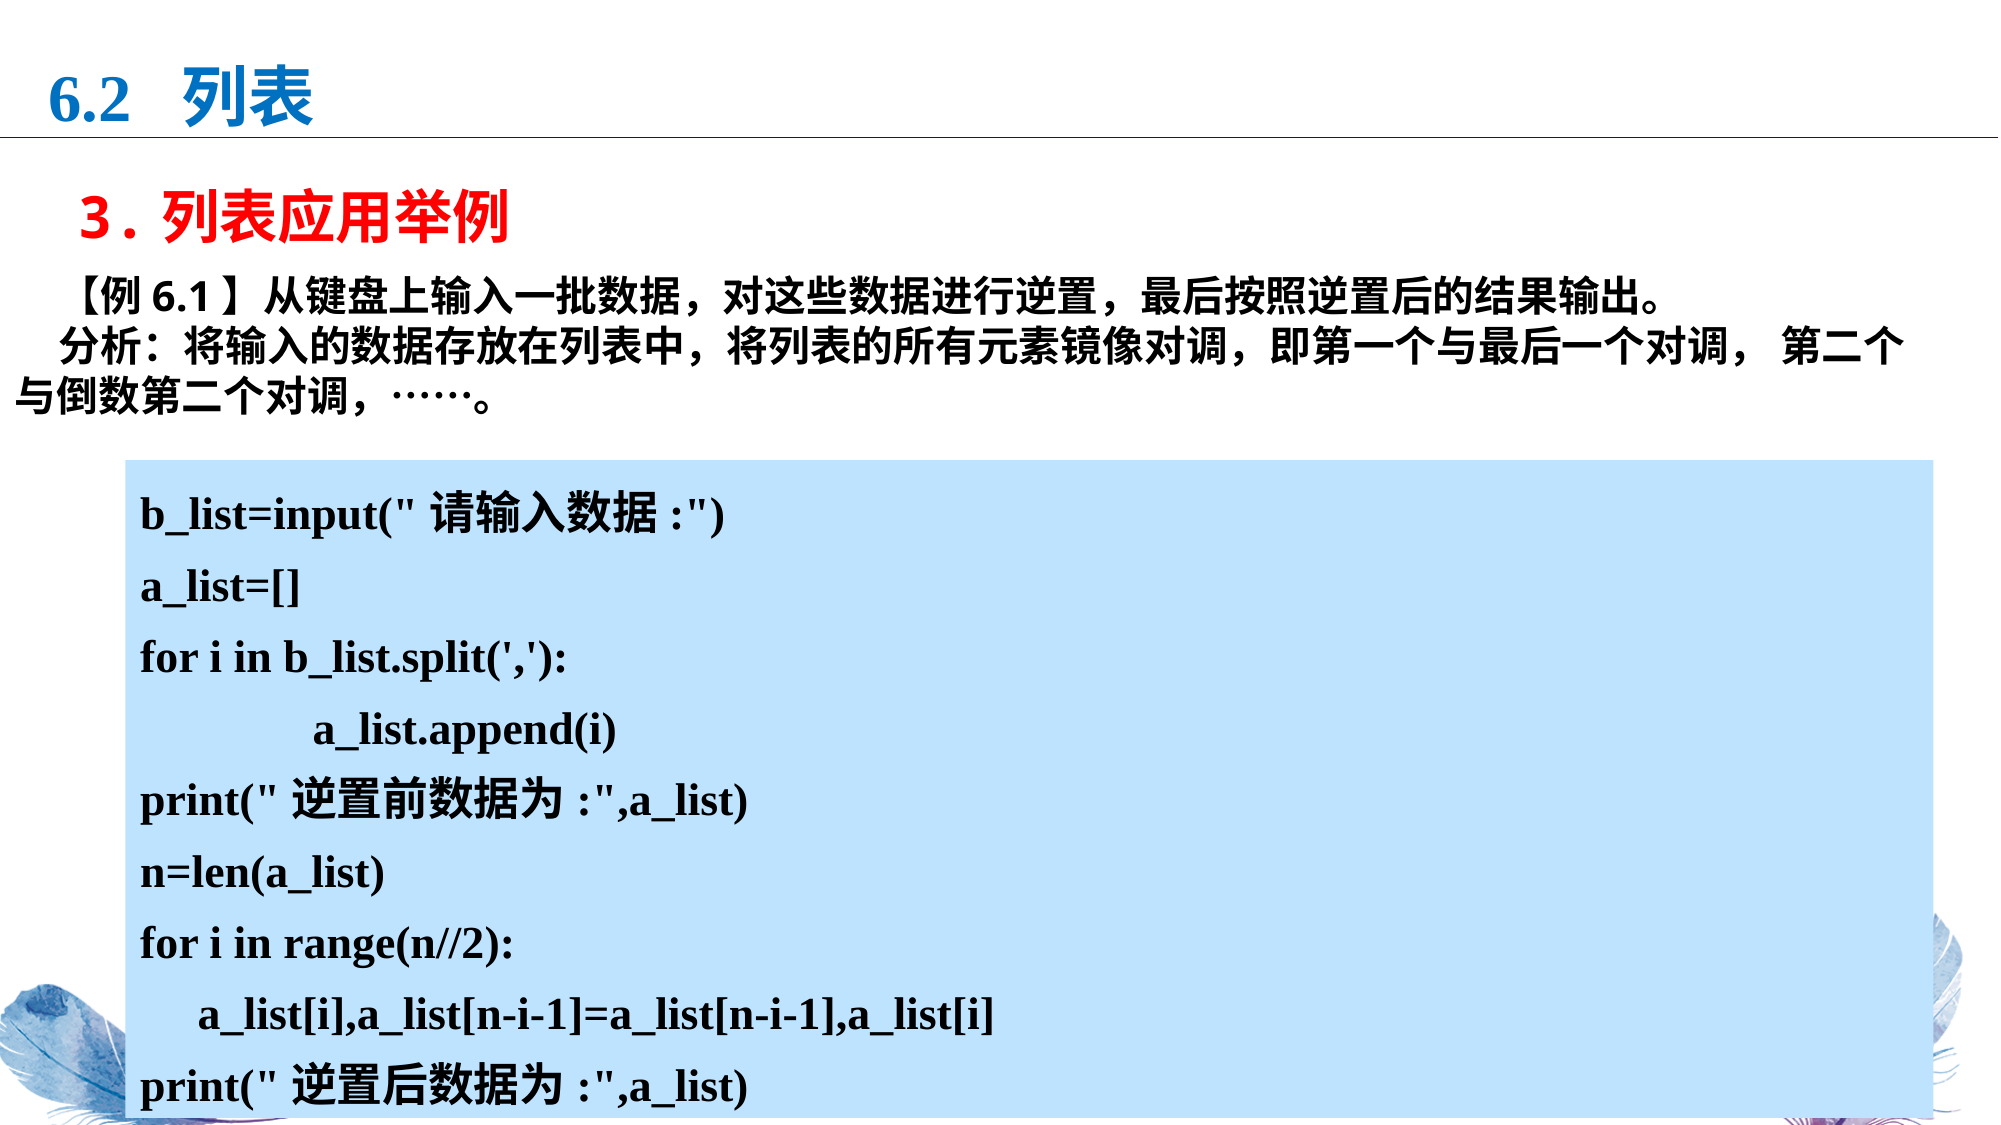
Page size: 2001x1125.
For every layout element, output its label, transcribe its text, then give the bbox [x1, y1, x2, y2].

picture [0, 887, 2001, 1125]
text_box b_list=input("请输入数据:") a_list=[] for i in b_list.split(','): a_list.append(i) print("逆置前数据为:",a_list) n=len(a_list) for i in range(n//2): a_list[i],a_list[n-i-1]=a_list[n-i-1],a_list[i] print("逆置后数据为:",a_list) [125, 460, 1934, 1118]
text_box 6.2 列表 [0, 37, 413, 136]
text_box 3.列表应用举例 [62, 137, 550, 258]
text_box 【例6.1】从键盘上输入一批数据，对这些数据进行逆置，最后按照逆置后的结果输出。 分析：将输入的数据存放在列表中，将列表的所有元素镜像对调，即第一个与最后一个对调， 第二个与倒数第二个对调，……。 [0, 262, 1938, 428]
